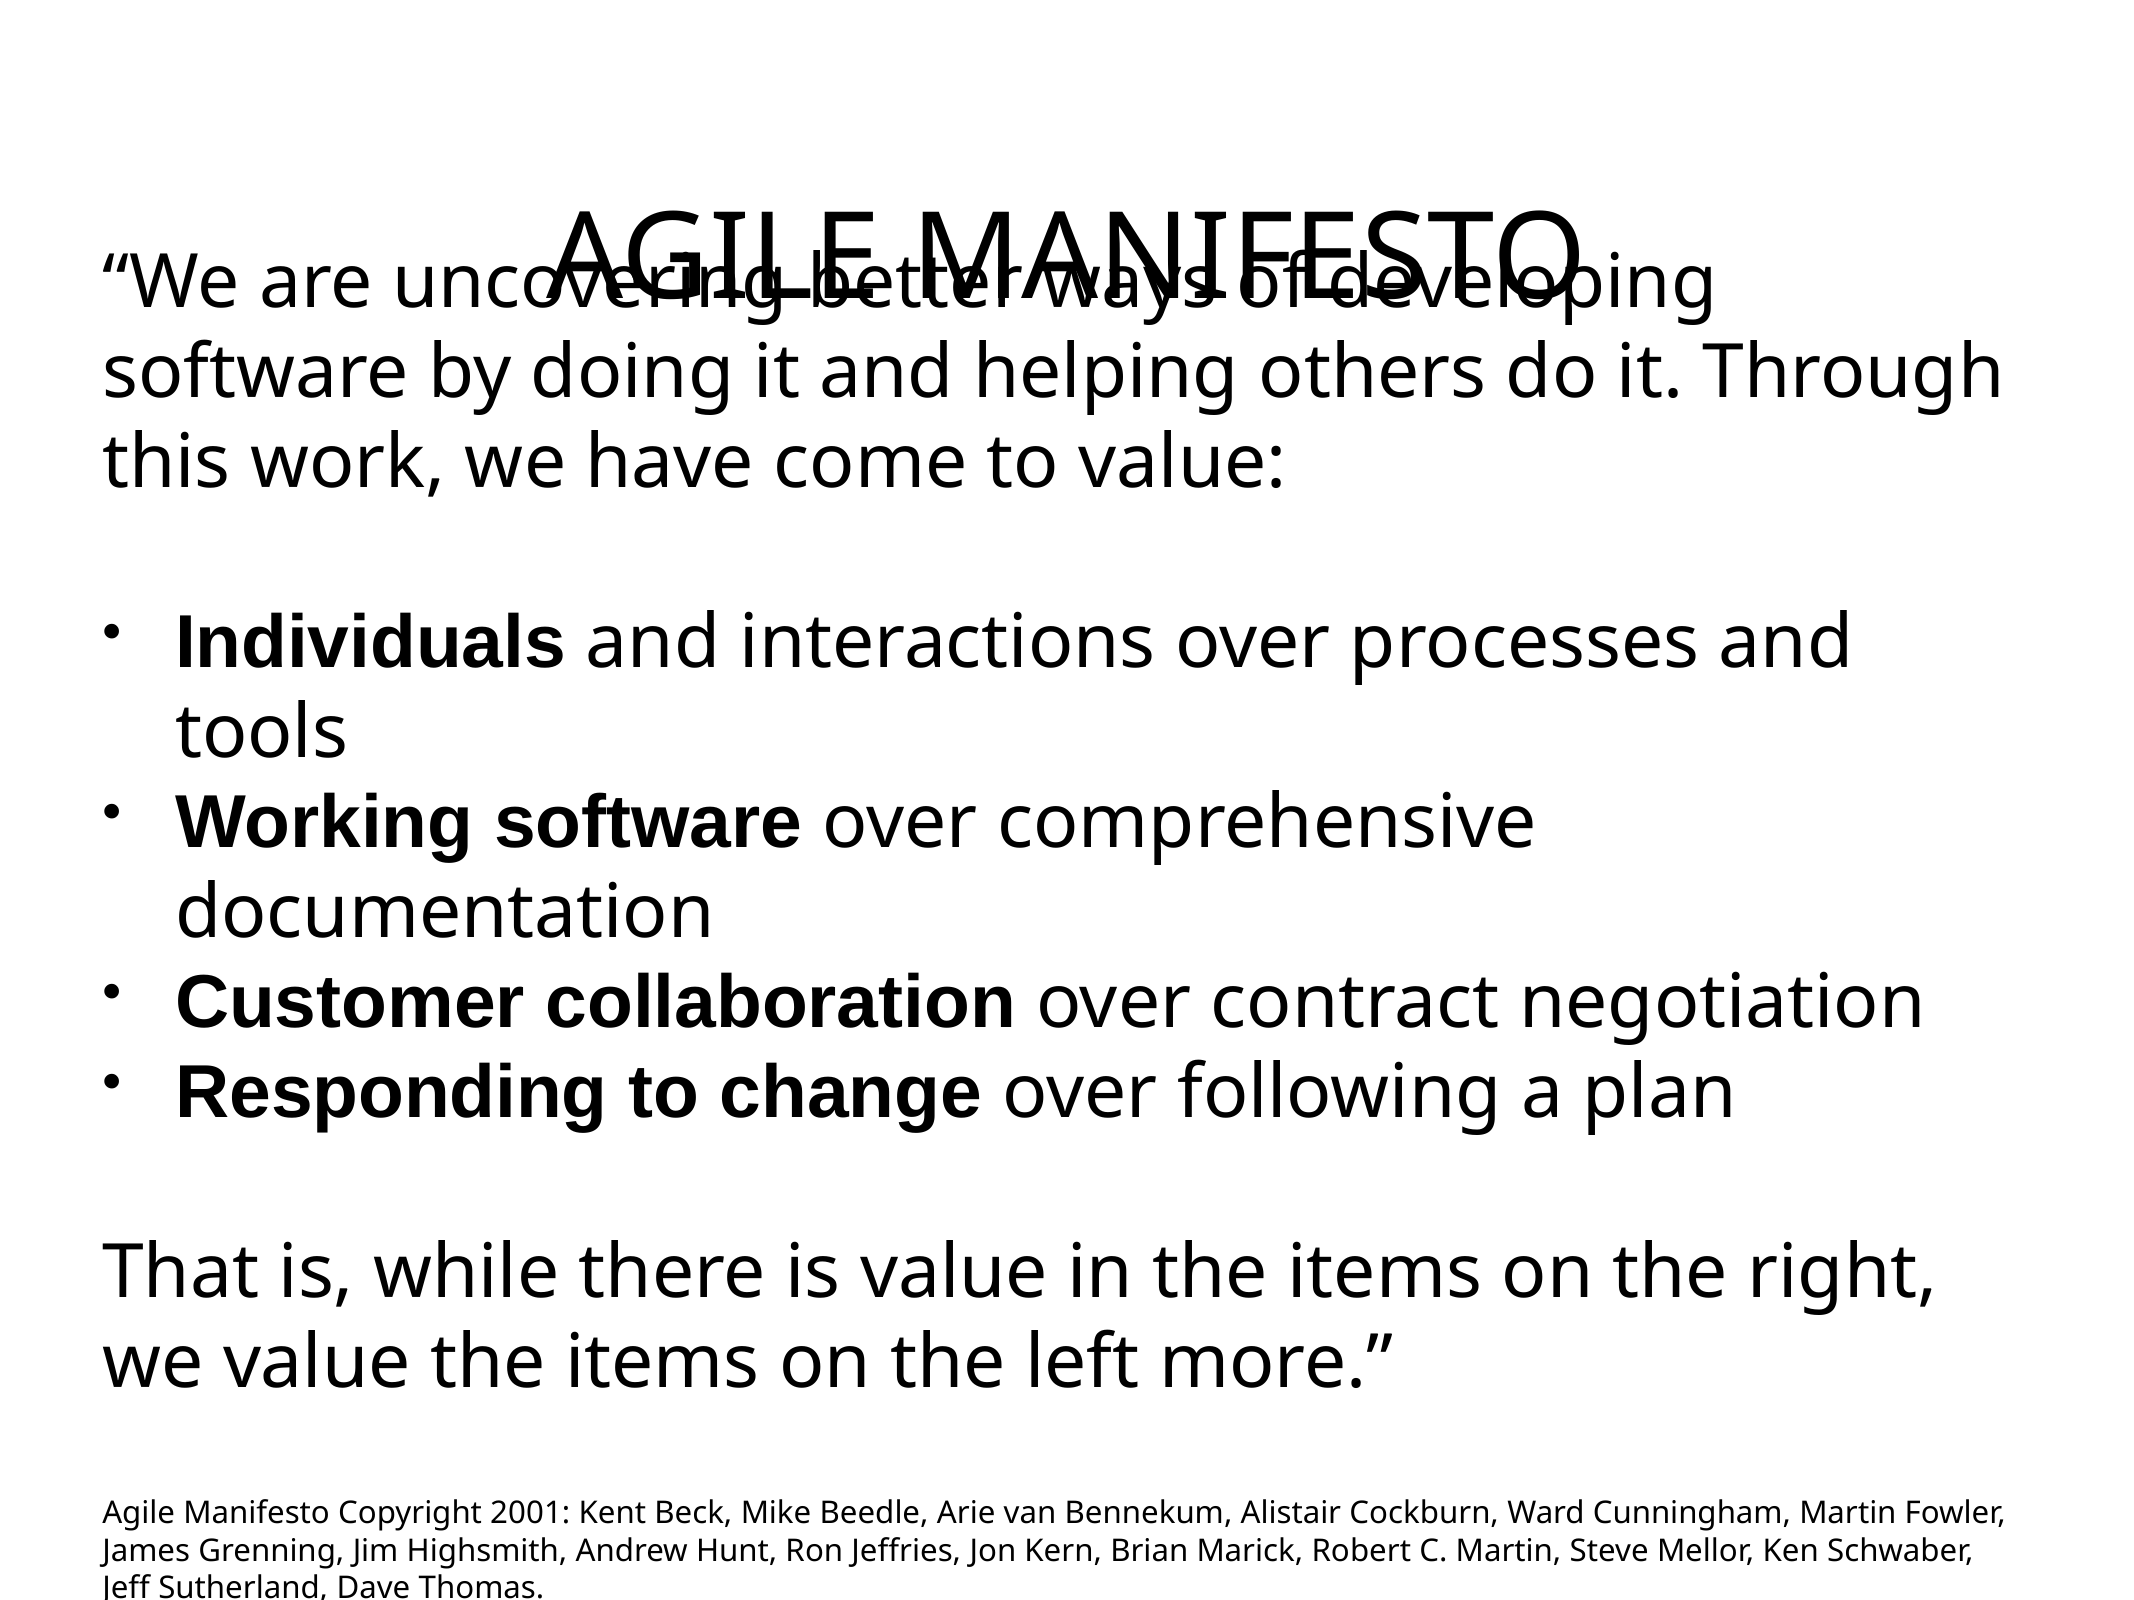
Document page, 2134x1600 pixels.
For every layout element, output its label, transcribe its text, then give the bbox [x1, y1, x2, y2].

text_box “We are uncovering better ways of developing software by doing it and helping others do it. Through this work, we have come to value: Individuals and interactions over processes and tools Working software over comprehensive documentation Customer collaboration over contract negotiation Responding to change over following a plan That is, while there is value in the items on the right, we value the items on the left more.” Agile Manifesto Copyright 2001: Kent Beck, Mike Beedle, Arie van Bennekum, Alistair Cockburn, Ward Cunningham, Martin Fowler, James Grenning, Jim Highsmith, Andrew Hunt, Ron Jeffries, Jon Kern, Brian Marick, Robert C. Martin, Steve Mellor, Ken Schwaber, Jeff Sutherland, Dave Thomas. This declaration may be freely copied in any form, but only in its entirety through this notice. [94, 224, 2040, 1600]
text_box AGILE MANIFESTO [537, 169, 1596, 331]
